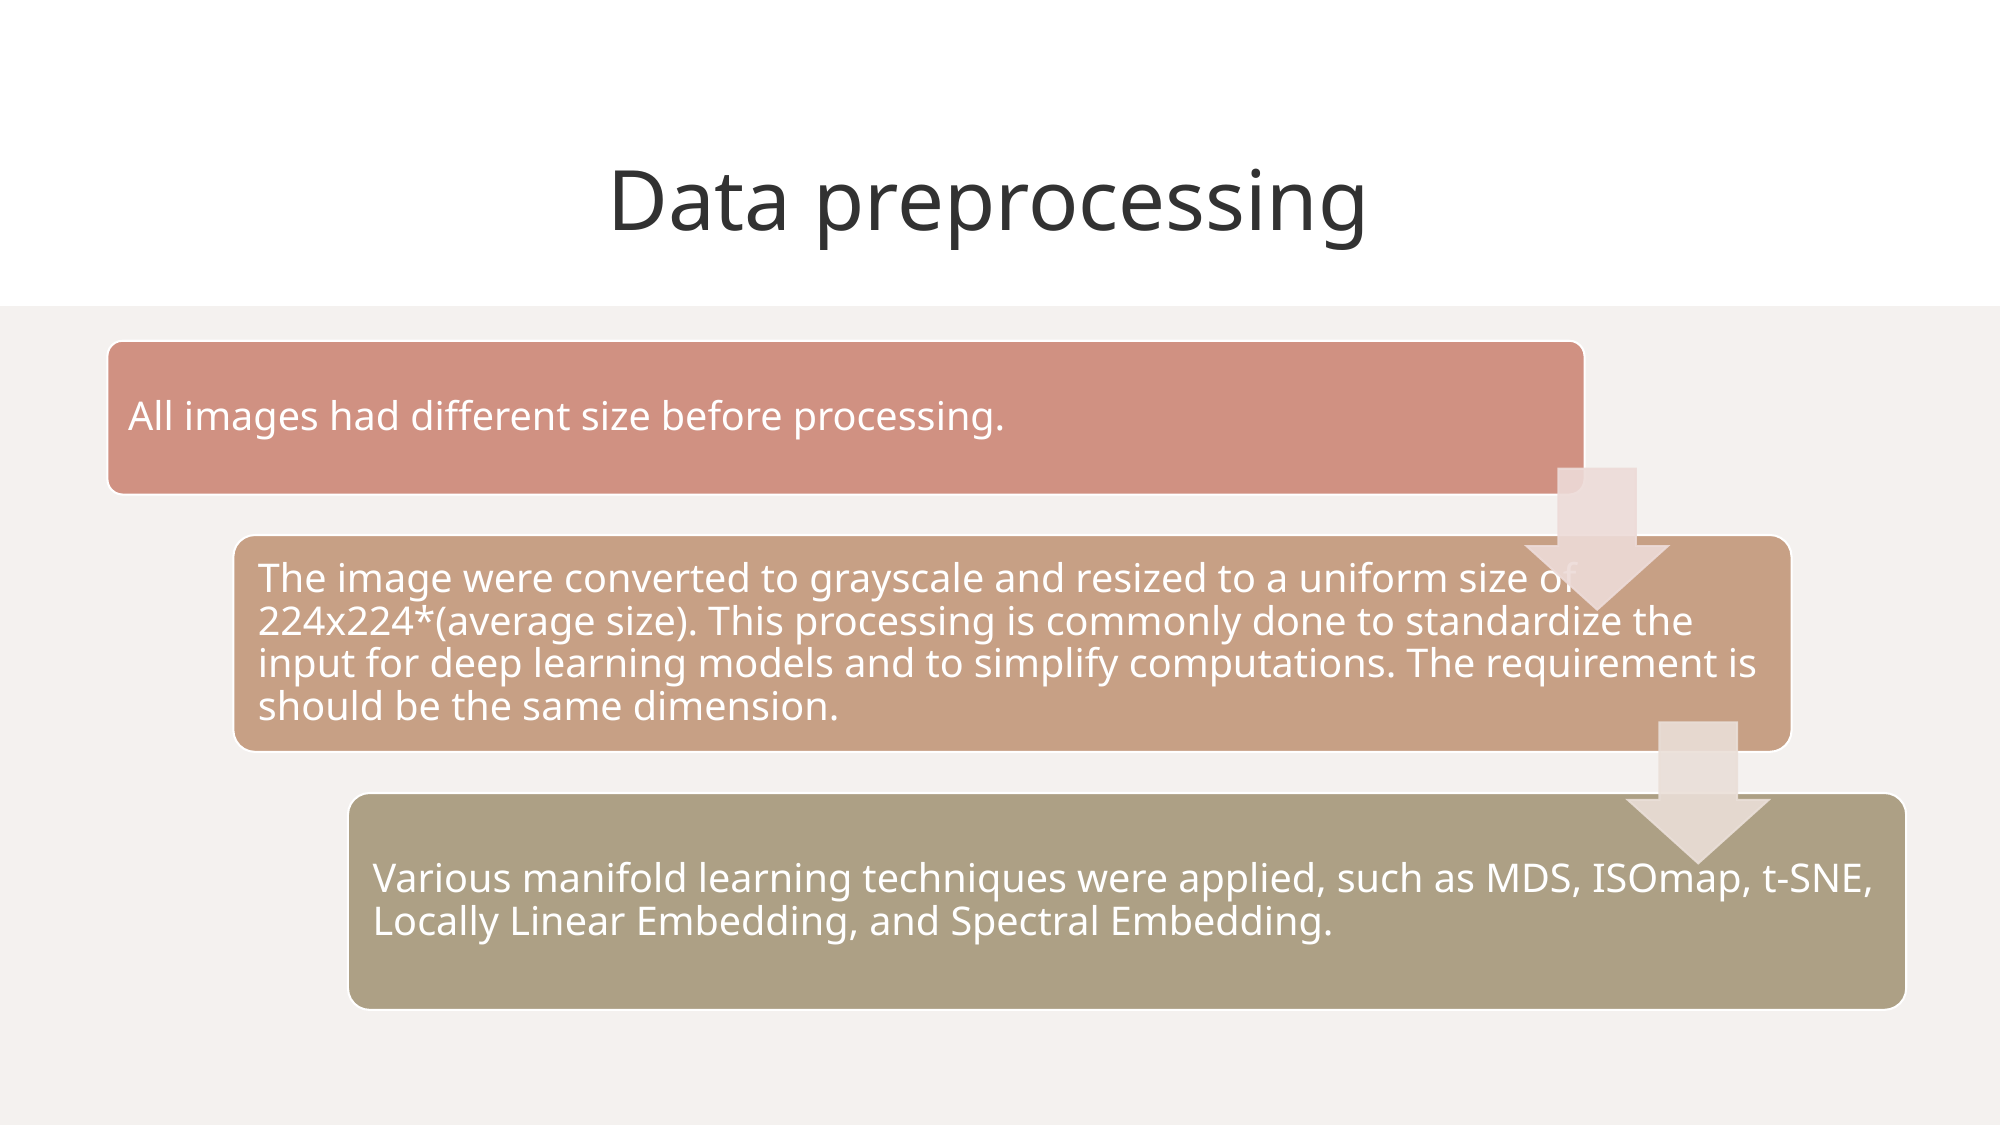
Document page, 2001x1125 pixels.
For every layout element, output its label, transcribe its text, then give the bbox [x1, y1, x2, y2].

text_box [0, 305, 2000, 1125]
title Data preprocessing [233, 115, 1766, 279]
text_box [0, 0, 2000, 305]
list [72, 306, 1907, 1030]
